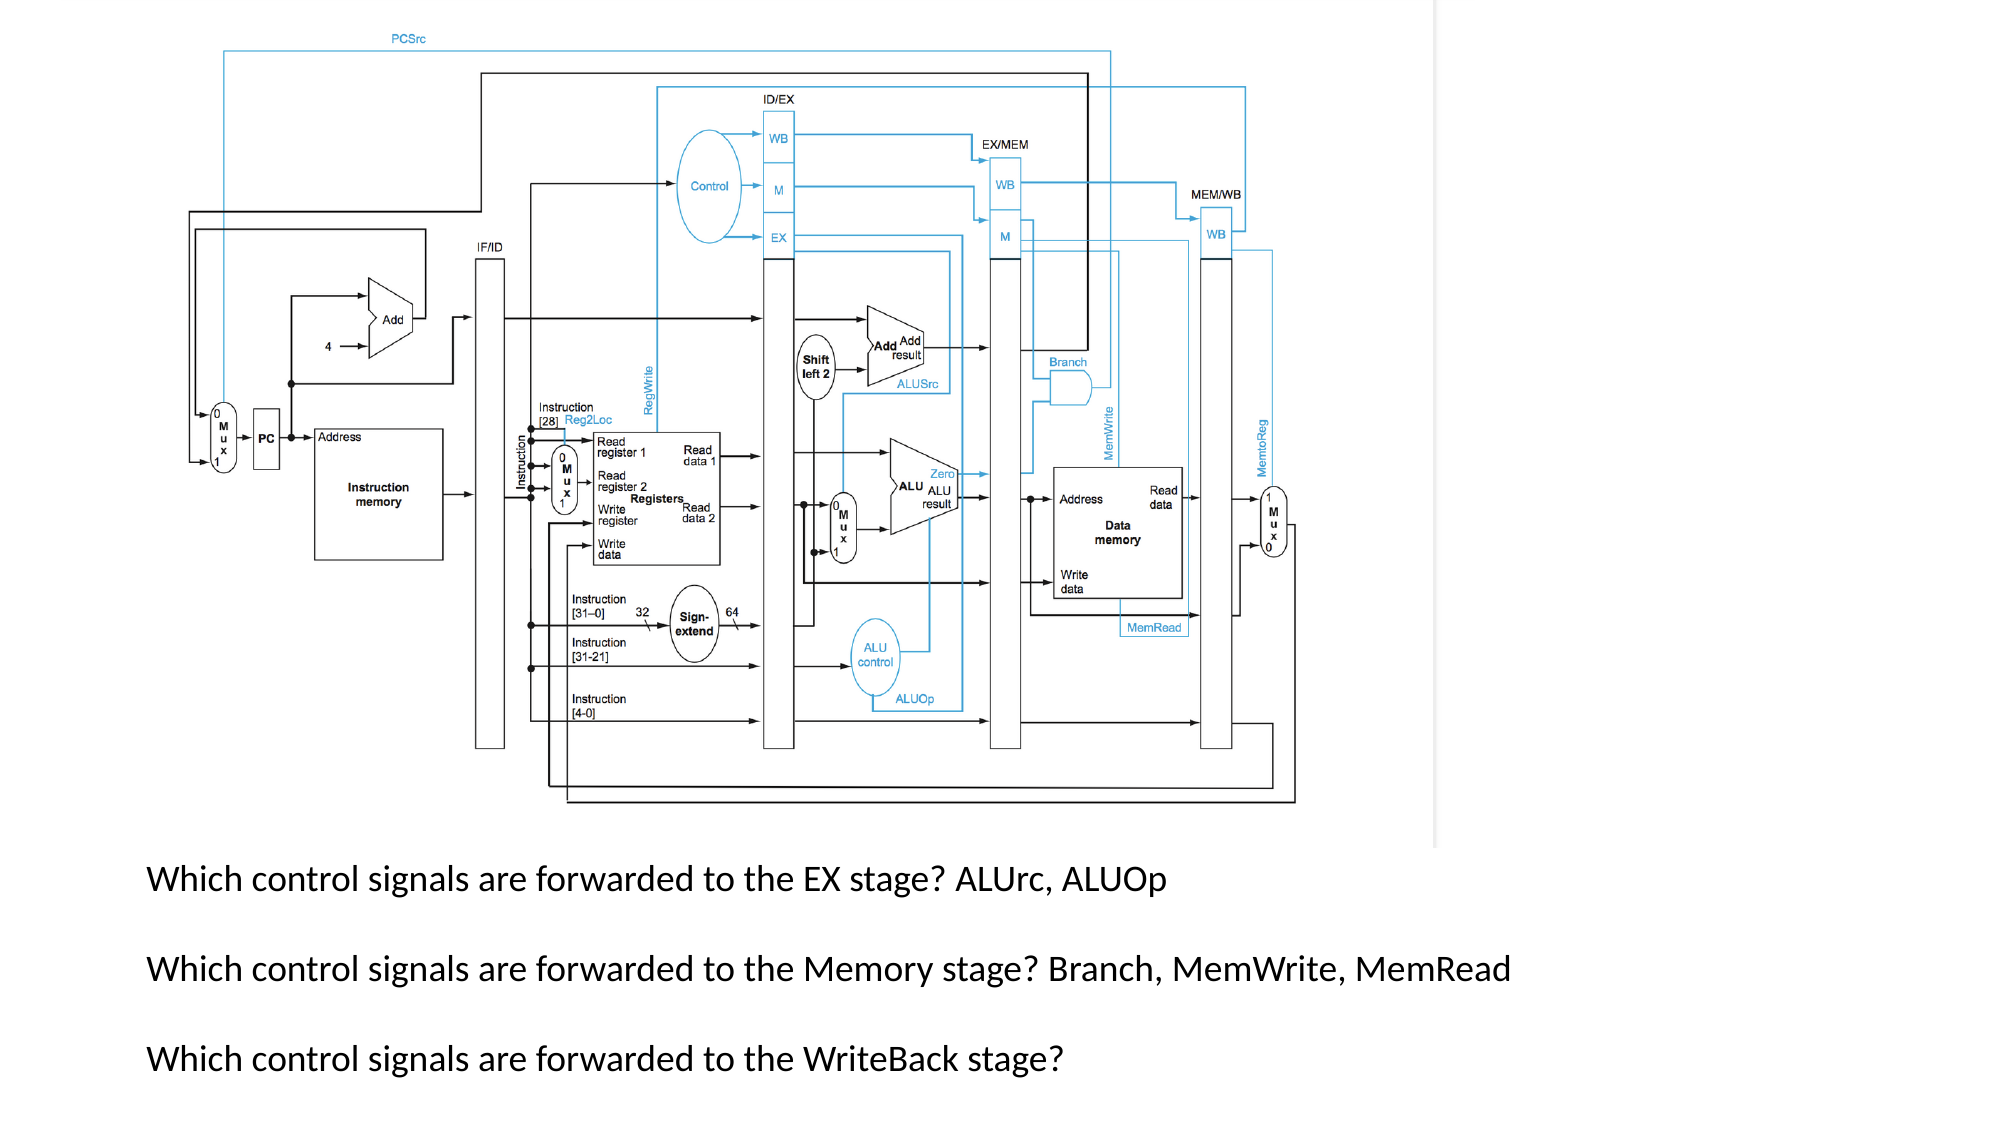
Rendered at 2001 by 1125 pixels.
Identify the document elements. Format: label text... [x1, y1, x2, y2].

picture [61, 0, 1475, 848]
text_box Which control signals are forwarded to the EX stage? ALUrc, ALUOp Which control signals are forwarded to the Memory stage? Branch, MemWrite, MemRead Which control signals are forwarded to the WriteBack stage? [131, 847, 1529, 1087]
